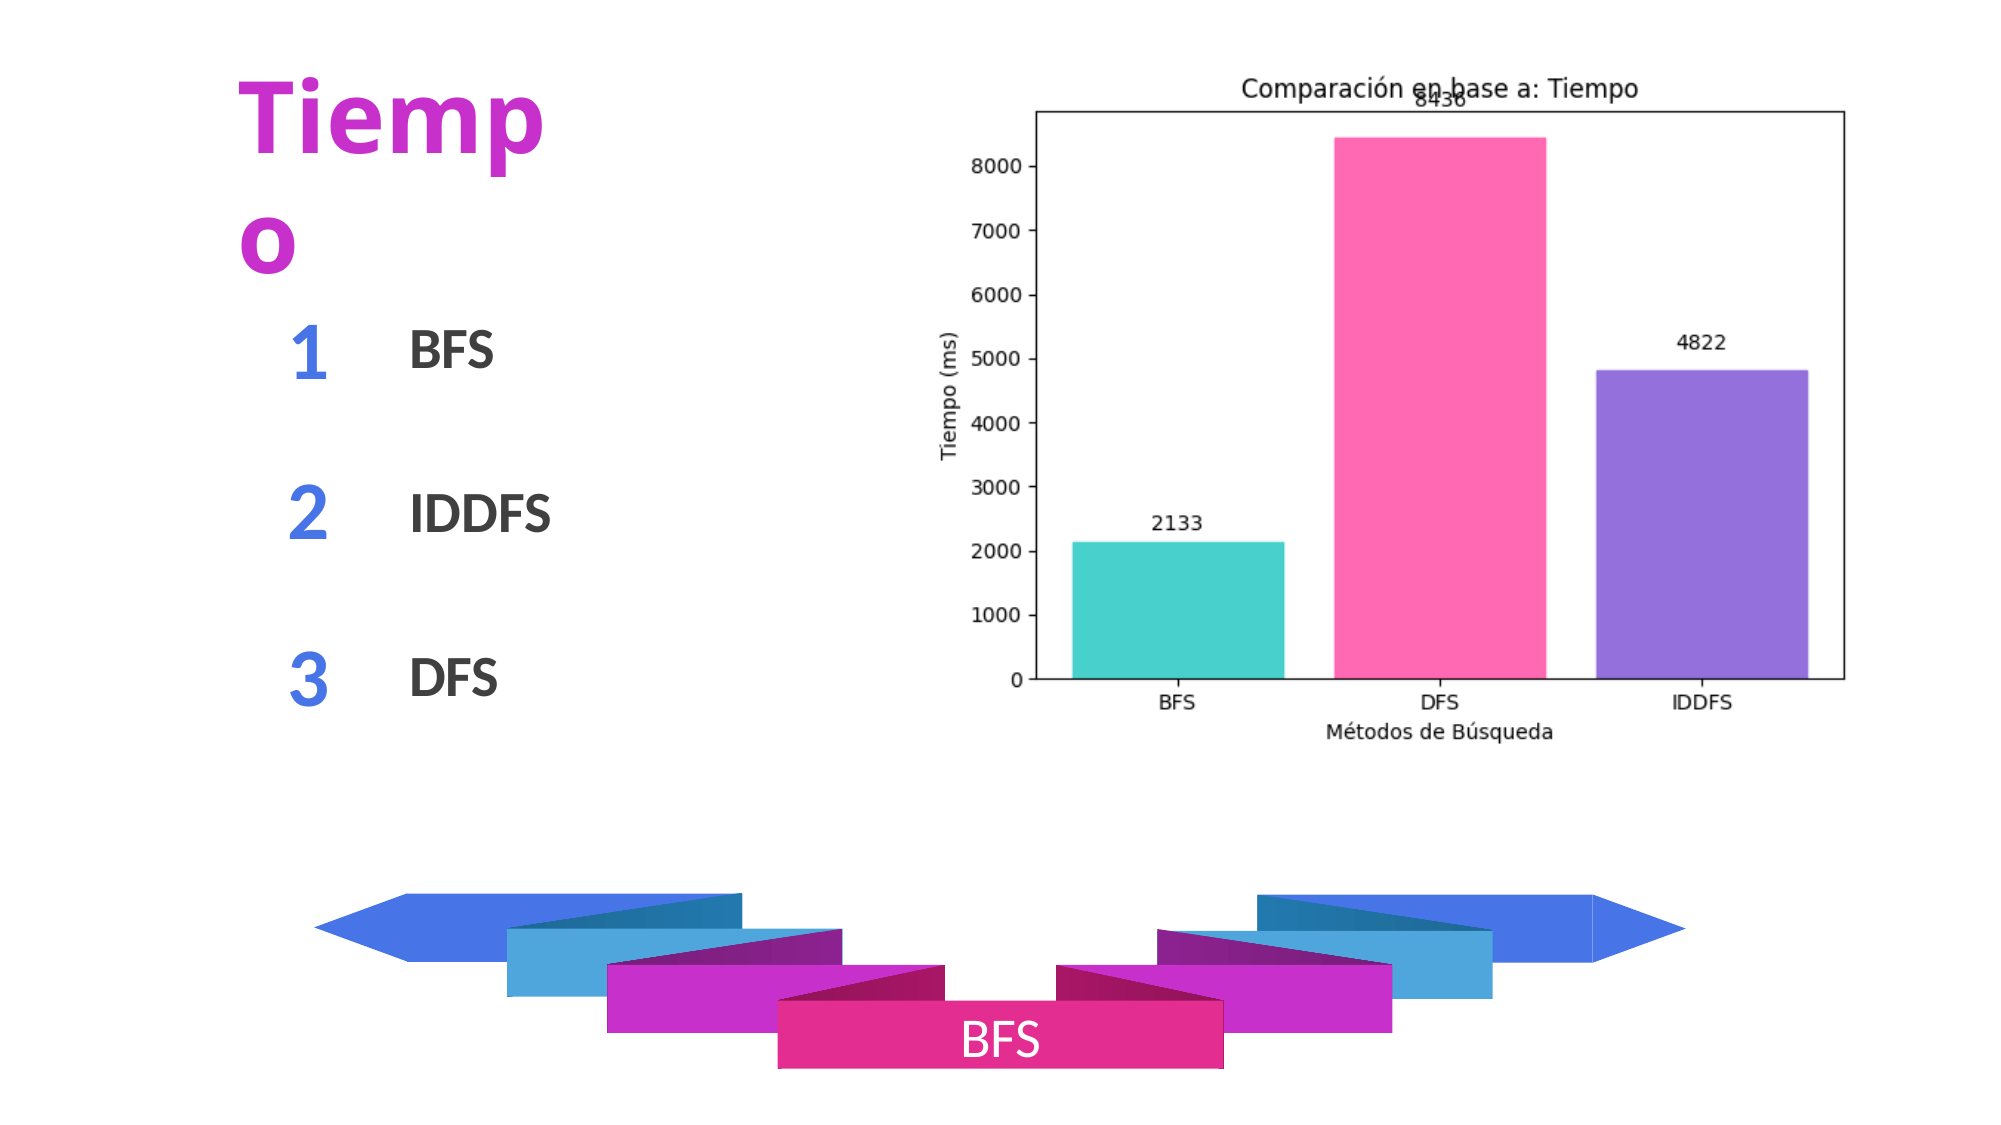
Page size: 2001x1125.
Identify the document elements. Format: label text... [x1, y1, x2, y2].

text_box 2 [223, 455, 395, 556]
text_box BFS [394, 303, 589, 388]
text_box 1 [223, 301, 395, 397]
text_box IDDFS [394, 466, 589, 552]
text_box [314, 892, 1686, 1070]
picture [919, 55, 1866, 766]
text_box 3 [223, 623, 395, 724]
text_box Tiempo [223, 46, 608, 301]
text_box DFS [394, 630, 589, 716]
